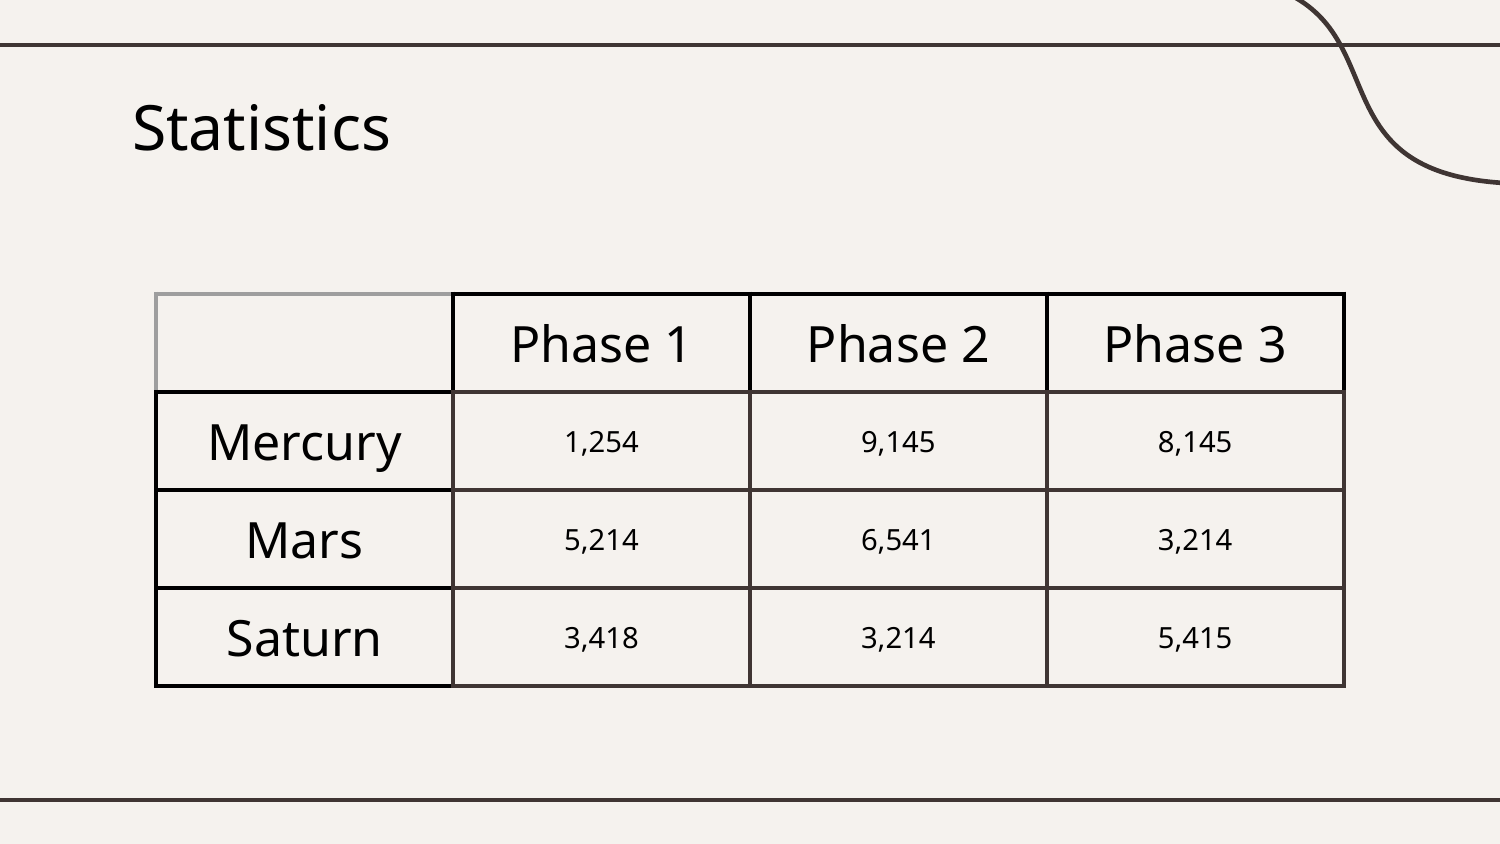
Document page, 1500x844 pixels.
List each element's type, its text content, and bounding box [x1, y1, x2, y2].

table_header [158, 296, 451, 390]
table_cell 5,415 [1049, 590, 1342, 684]
table_header Phase 3 [1049, 296, 1342, 390]
table_cell 9,145 [752, 394, 1045, 488]
table_cell Mars [158, 492, 451, 586]
table_cell 3,418 [455, 590, 748, 684]
table_cell 3,214 [752, 590, 1045, 684]
table_cell 3,214 [1049, 492, 1342, 586]
table_header Phase 2 [752, 296, 1045, 390]
table_cell 6,541 [752, 492, 1045, 586]
table_header Phase 1 [455, 296, 748, 390]
table_cell 1,254 [455, 394, 748, 488]
table_cell 5,214 [455, 492, 748, 586]
table_cell 8,145 [1049, 394, 1342, 488]
table_cell Saturn [158, 590, 451, 684]
table_cell Mercury [158, 394, 451, 488]
title Statistics [116, 72, 1383, 167]
